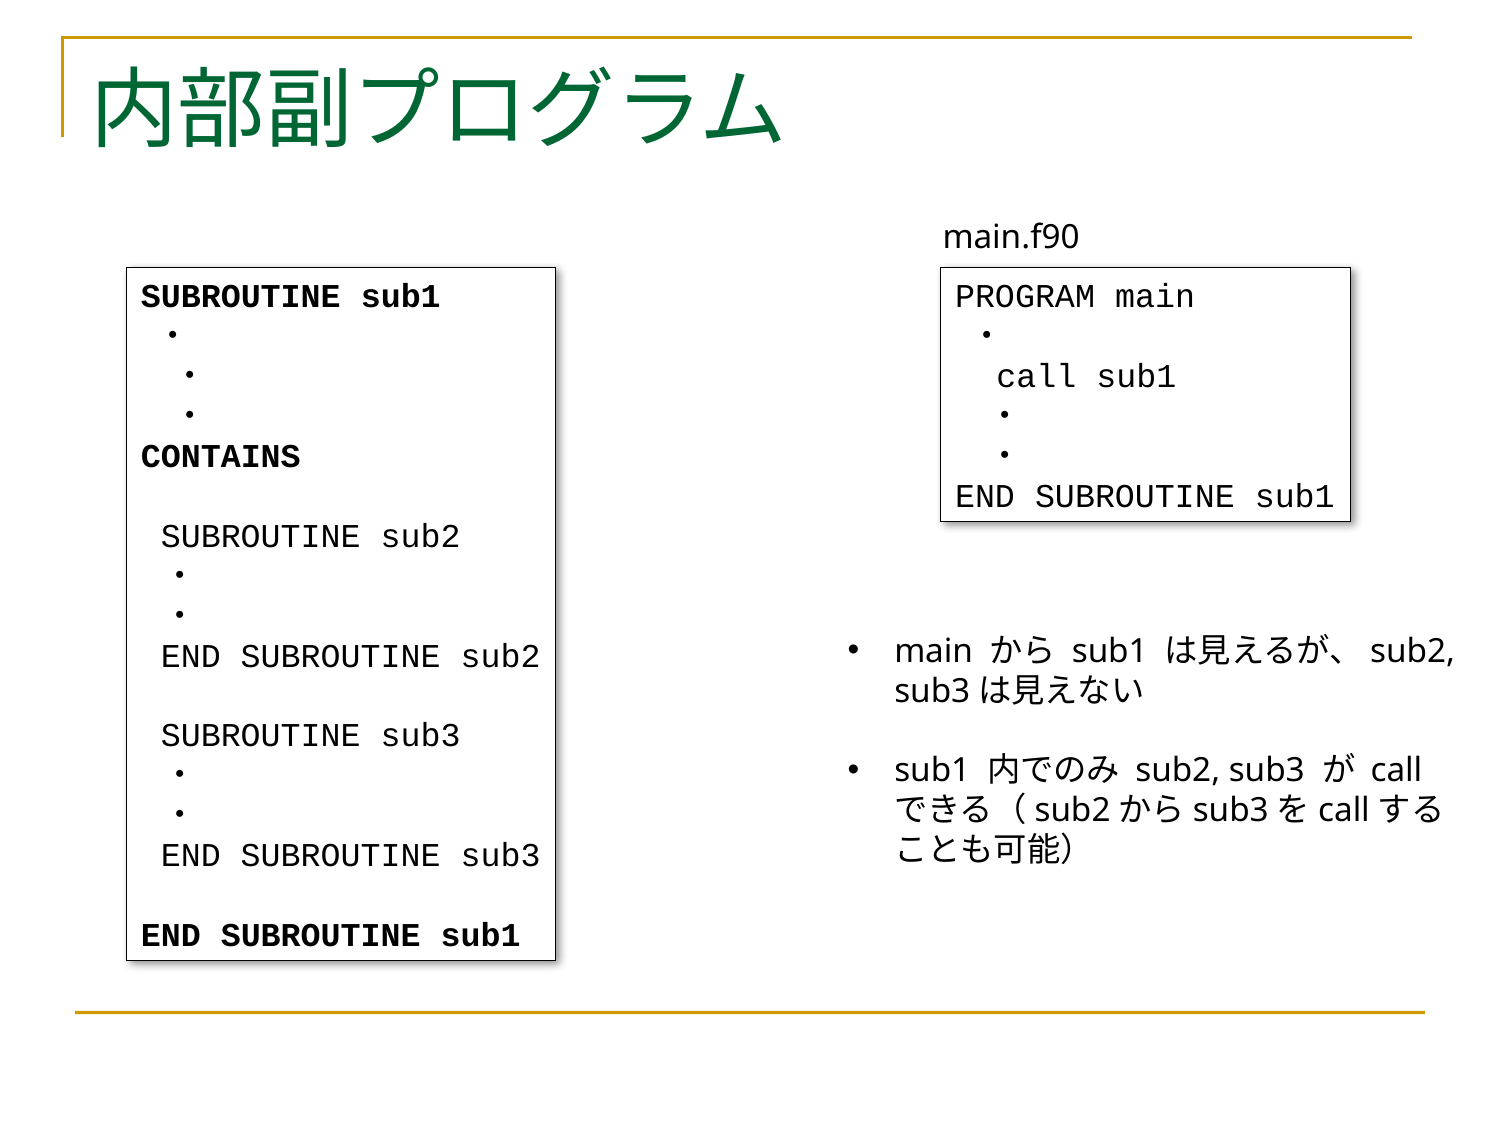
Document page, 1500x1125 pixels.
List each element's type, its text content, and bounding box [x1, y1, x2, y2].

text_box main.f90 [927, 208, 1095, 263]
text_box main から sub1 は見えるが、sub2, sub3は見えない sub1 内でのみ sub2, sub3 が call できる（sub2からsub3をcallすることも可能） [832, 621, 1483, 876]
text_box PROGRAM main ・ call sub1 ・ ・ END SUBROUTINE sub1 [940, 267, 1351, 522]
title 内部副プログラム [75, 45, 1425, 233]
text_box SUBROUTINE sub1 ・ ・ ・ CONTAINS SUBROUTINE sub2 ・ ・ END SUBROUTINE sub2 SUBROUTINE sub3 ・ ・ END SUBROUTINE sub3 END SUBROUTINE sub1 [126, 267, 556, 961]
